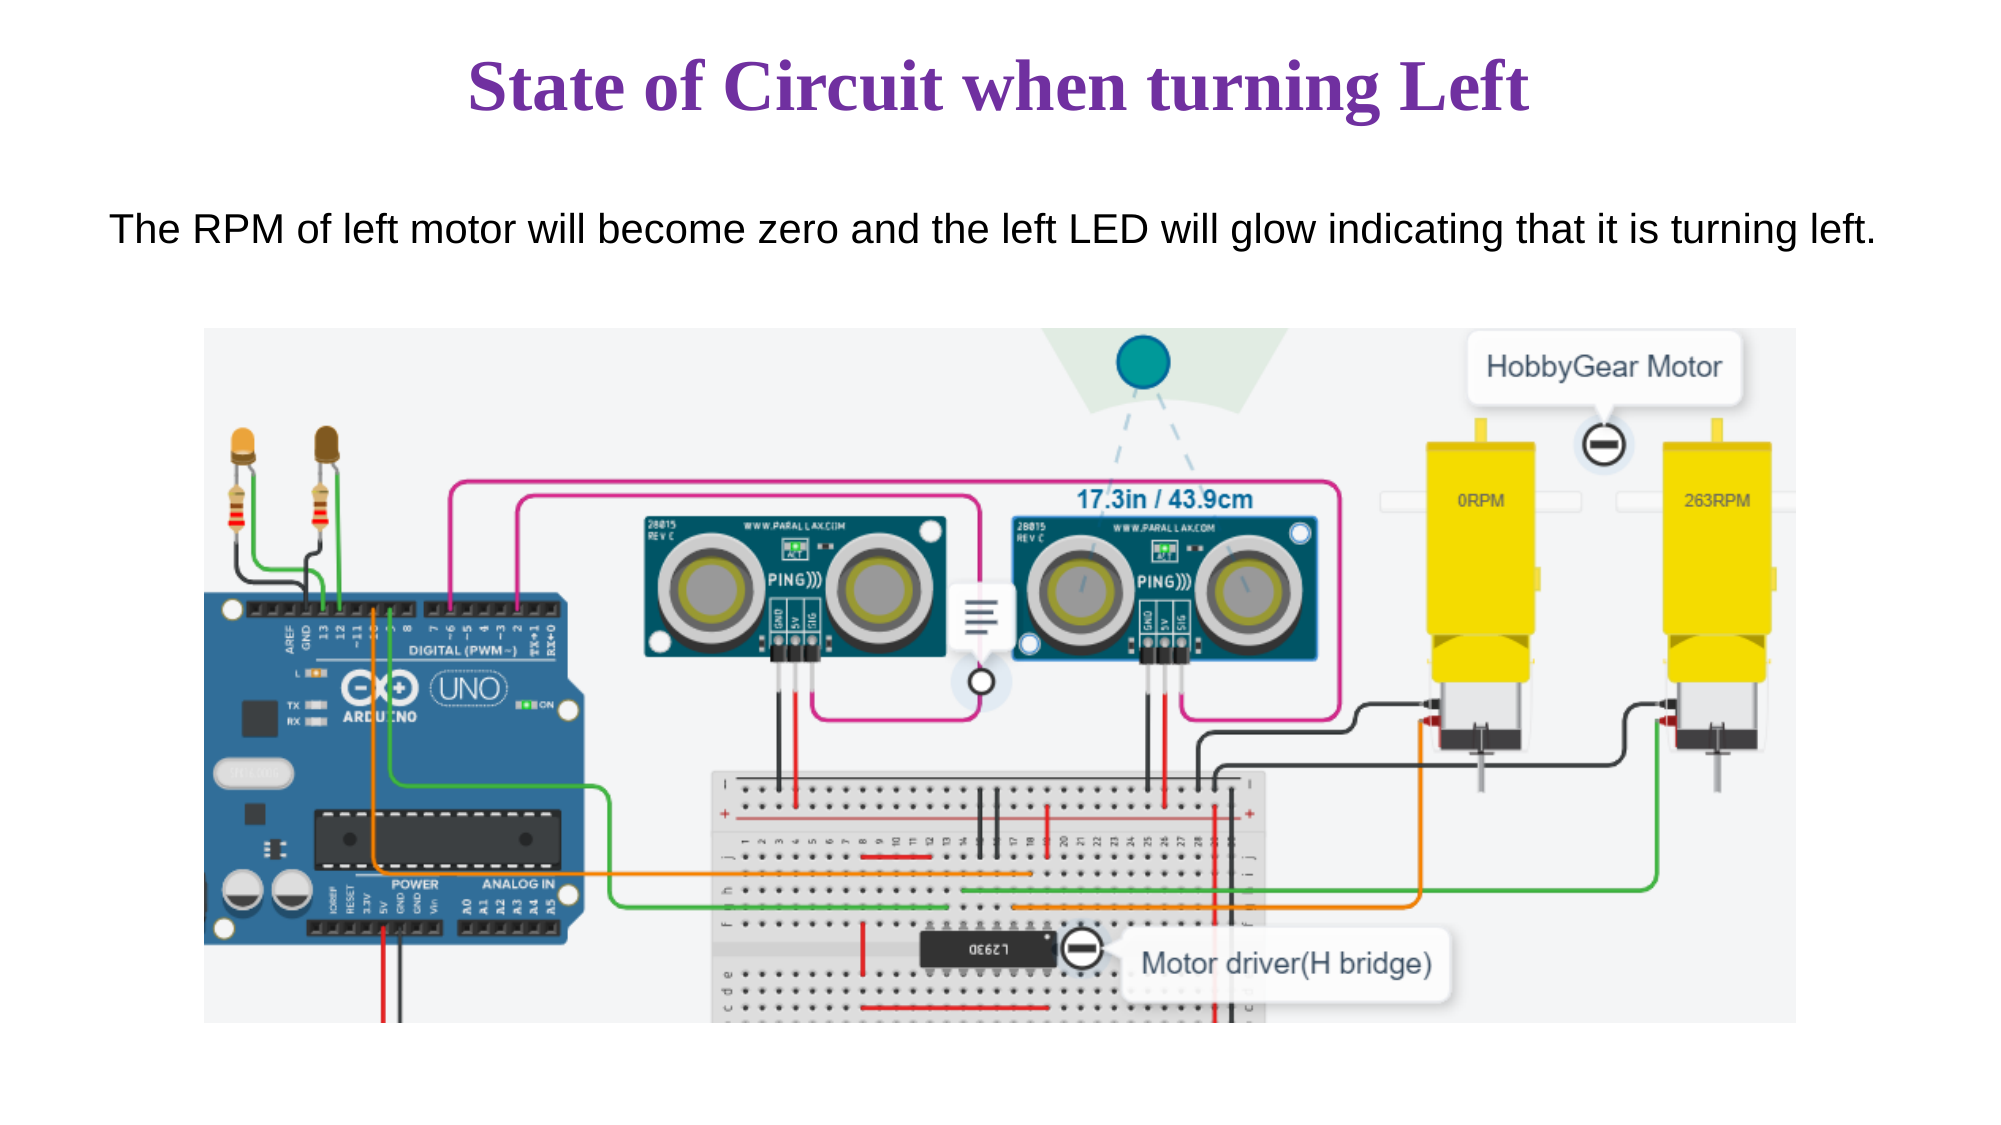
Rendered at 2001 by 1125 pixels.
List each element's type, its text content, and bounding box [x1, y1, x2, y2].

picture [204, 328, 1796, 1023]
text_box State of Circuit when turning Left [18, 30, 1981, 133]
text_box The RPM of left motor will become zero and the left LED will glow indicating that it is turning left. [93, 194, 1906, 260]
